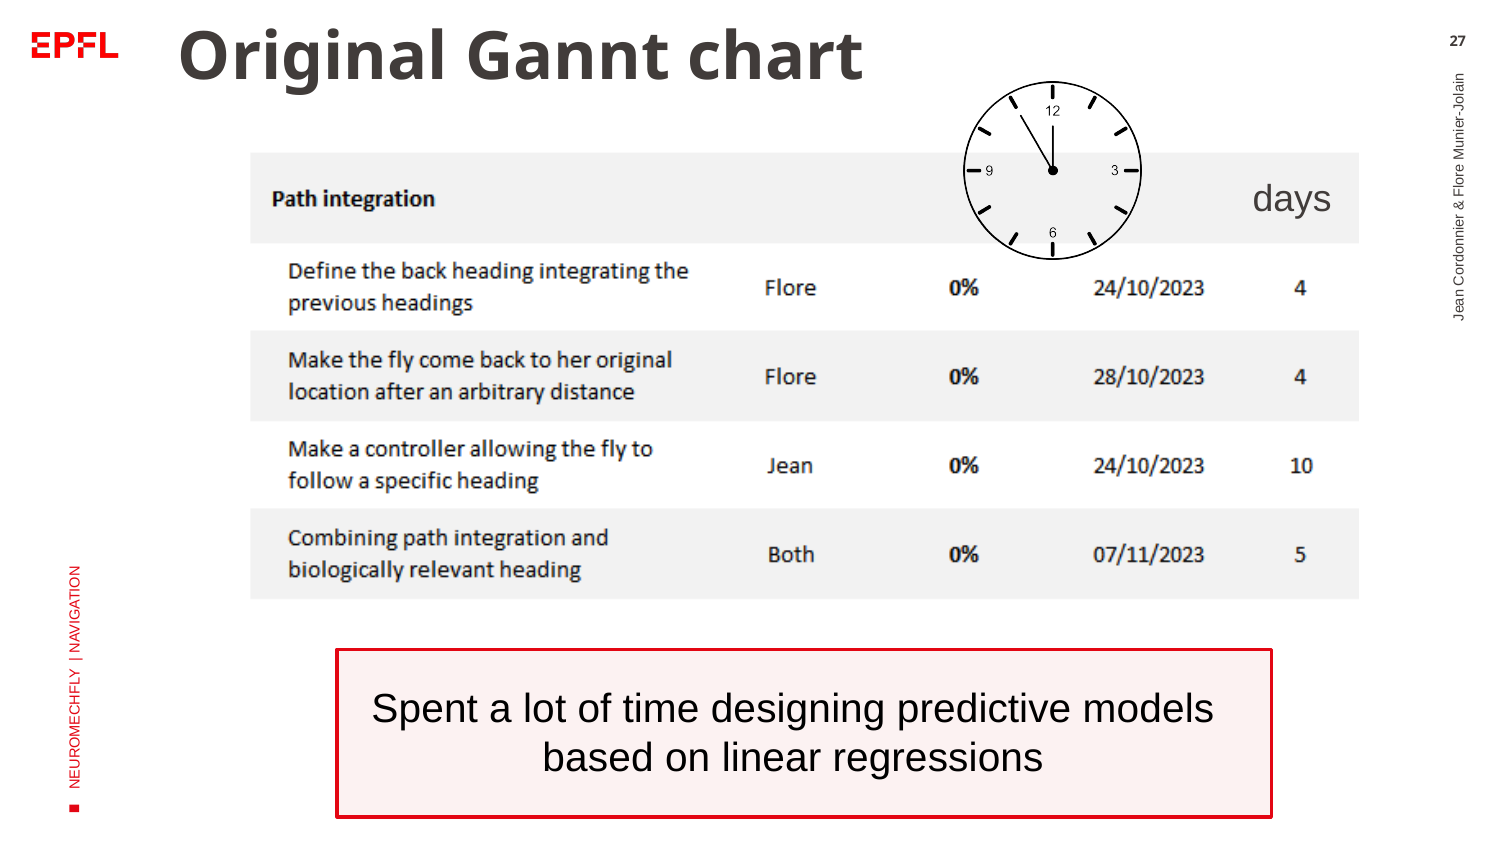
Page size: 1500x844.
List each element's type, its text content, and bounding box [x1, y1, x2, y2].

picture [249, 81, 1359, 601]
title Original Gannt chart [148, 21, 977, 198]
footer Jean Cordonnier & Flore Munier-Jolain [1415, 58, 1500, 641]
picture [21, 21, 129, 69]
text_box [337, 649, 1272, 817]
slide_number NEUROMECHFLY | NAVIGATION [0, 256, 149, 805]
text_box Spent a lot of time designing predictive models based on linear regressions [335, 666, 1251, 796]
slide_number 27 [1415, 32, 1500, 58]
